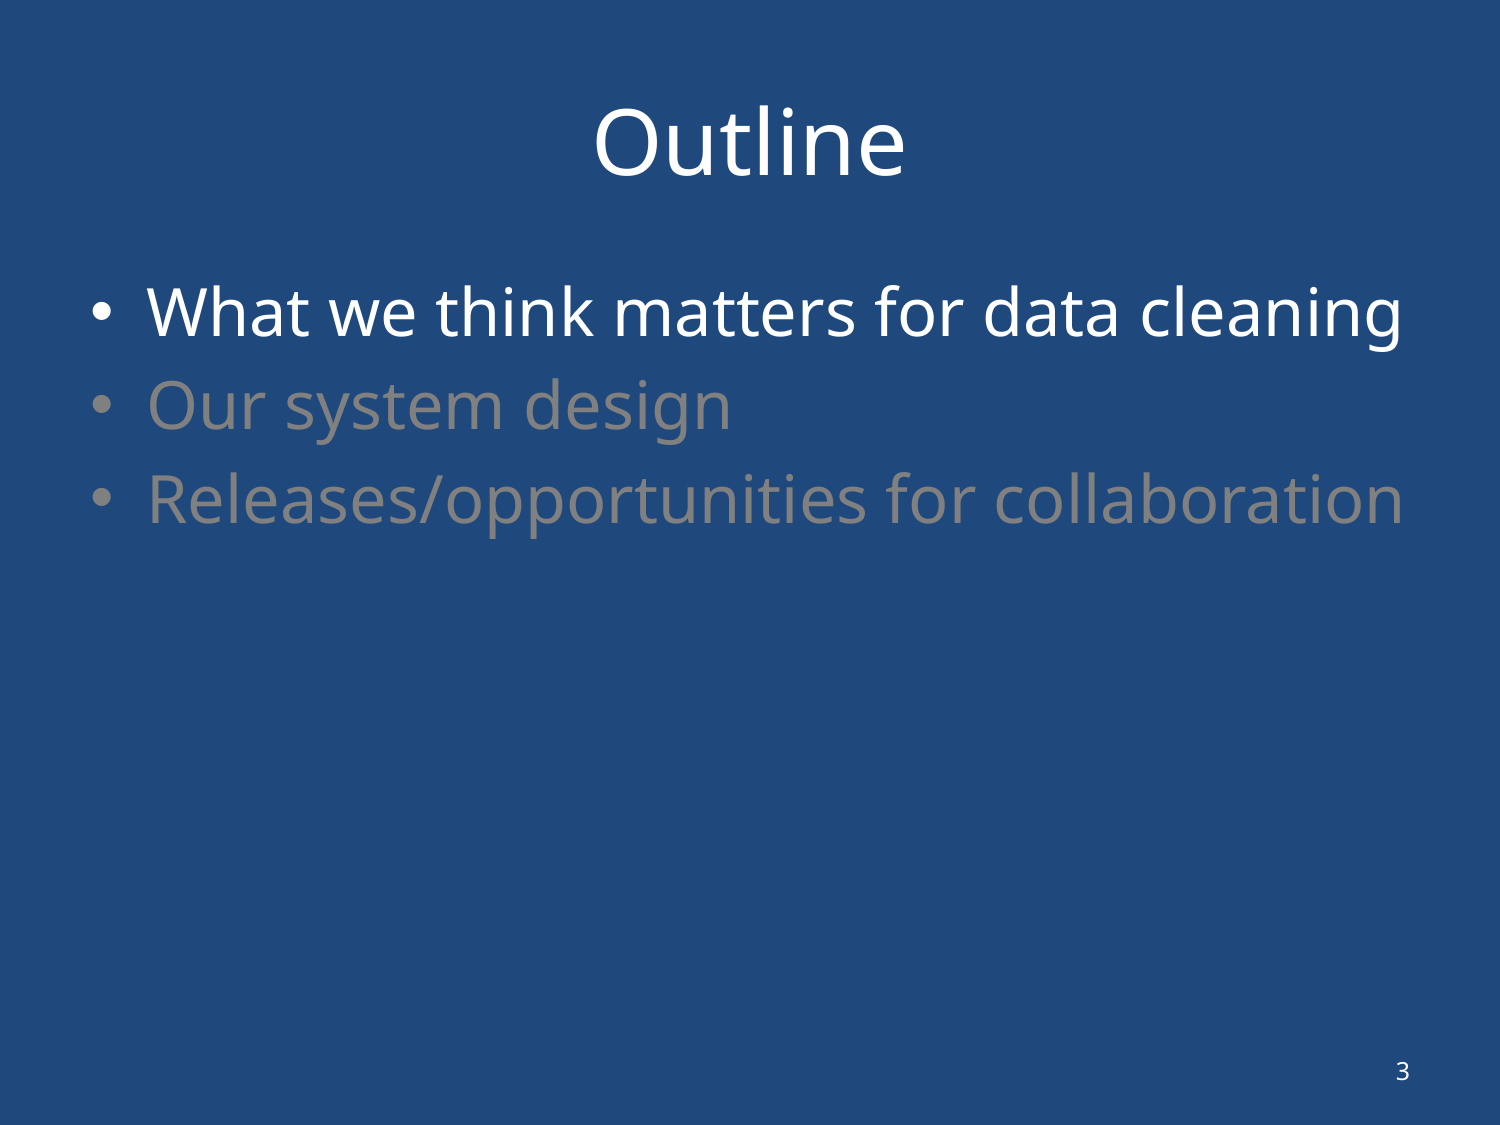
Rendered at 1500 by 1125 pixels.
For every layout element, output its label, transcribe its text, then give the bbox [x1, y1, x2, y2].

title Outline [75, 45, 1425, 233]
list What we think matters for data cleaning Our system design Releases/opportunities for collaboration [75, 262, 1467, 1005]
slide_number 3 [1074, 1042, 1425, 1103]
